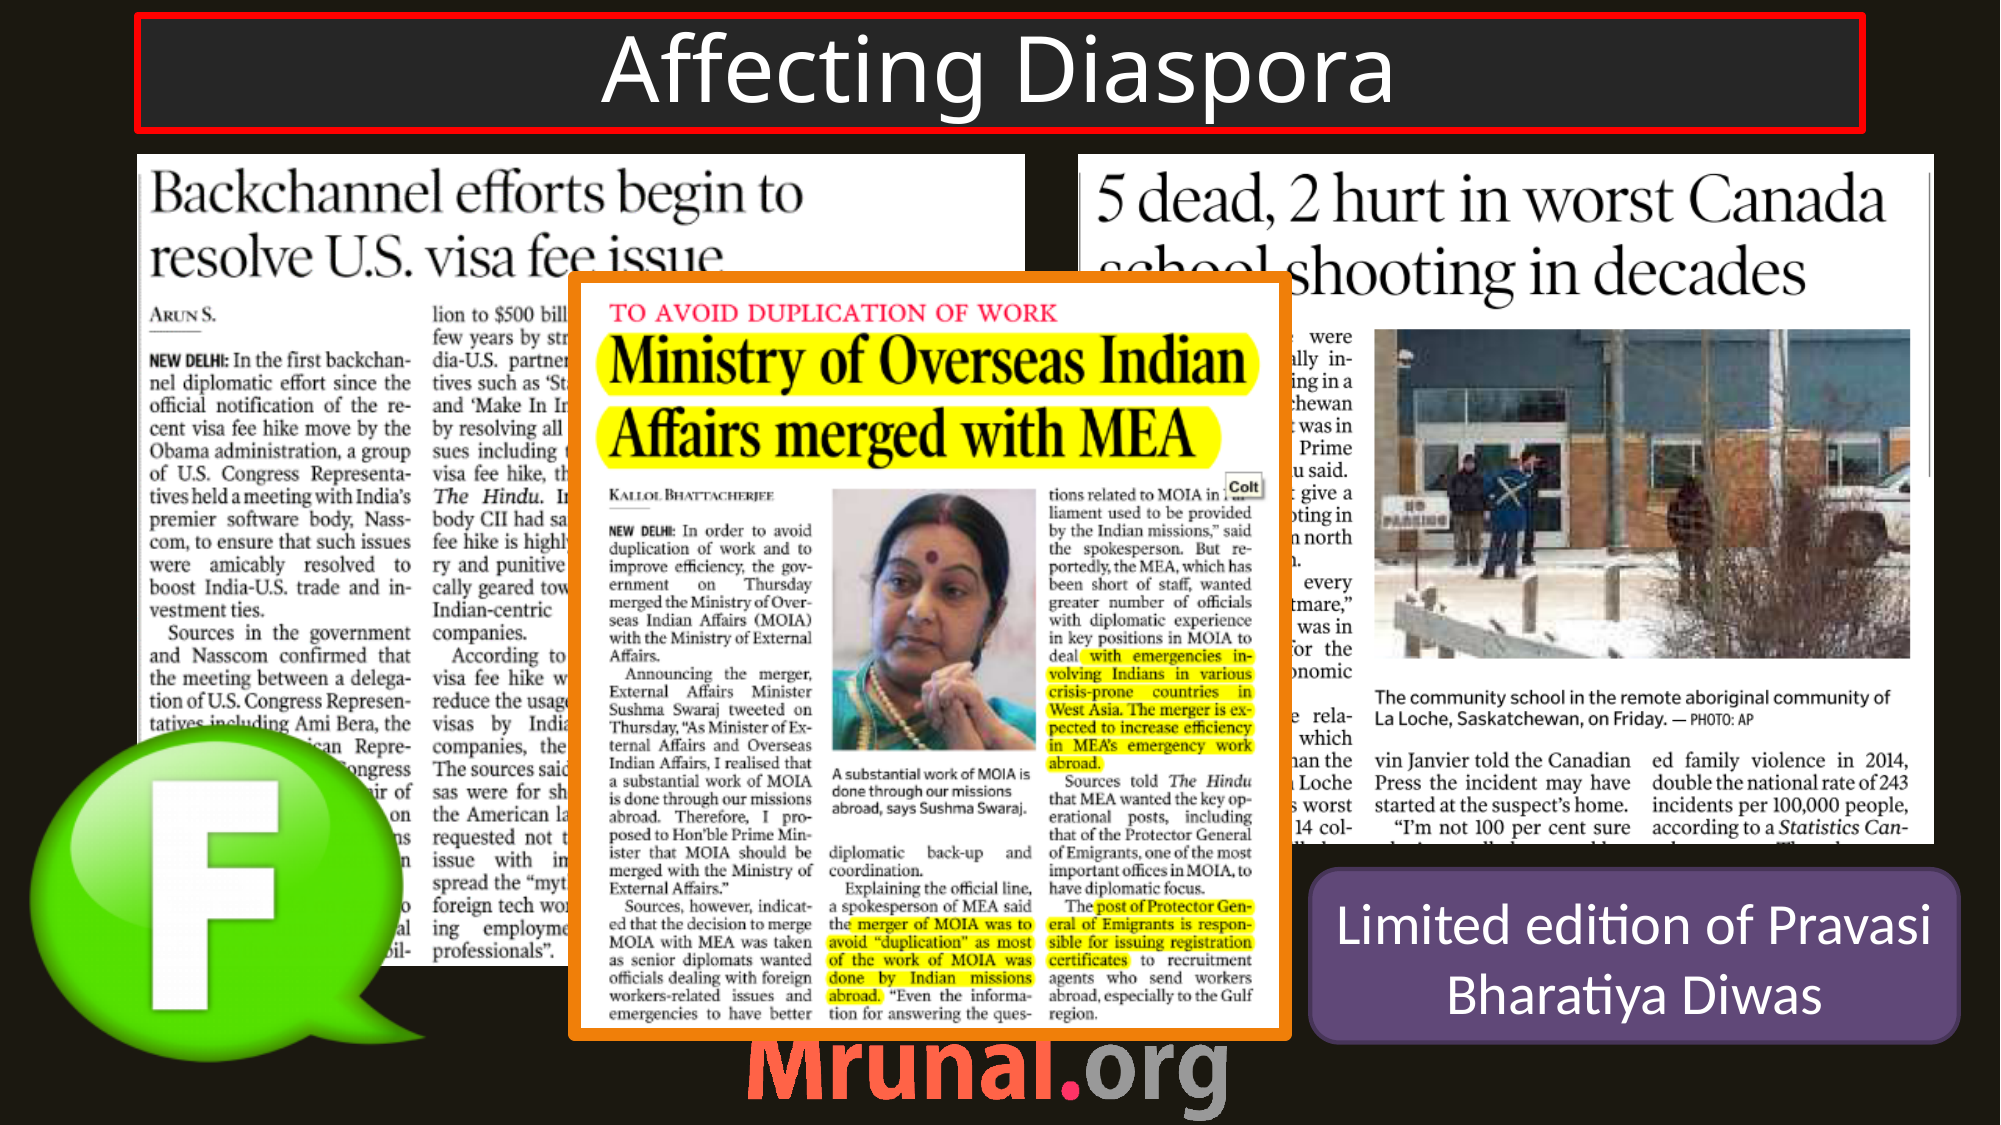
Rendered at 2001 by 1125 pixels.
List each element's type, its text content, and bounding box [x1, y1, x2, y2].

picture [28, 154, 1934, 1091]
title Affecting Diaspora [134, 12, 1866, 134]
picture [741, 1041, 1230, 1125]
text_box Limited edition of Pravasi Bharatiya Diwas [1308, 866, 1961, 1045]
